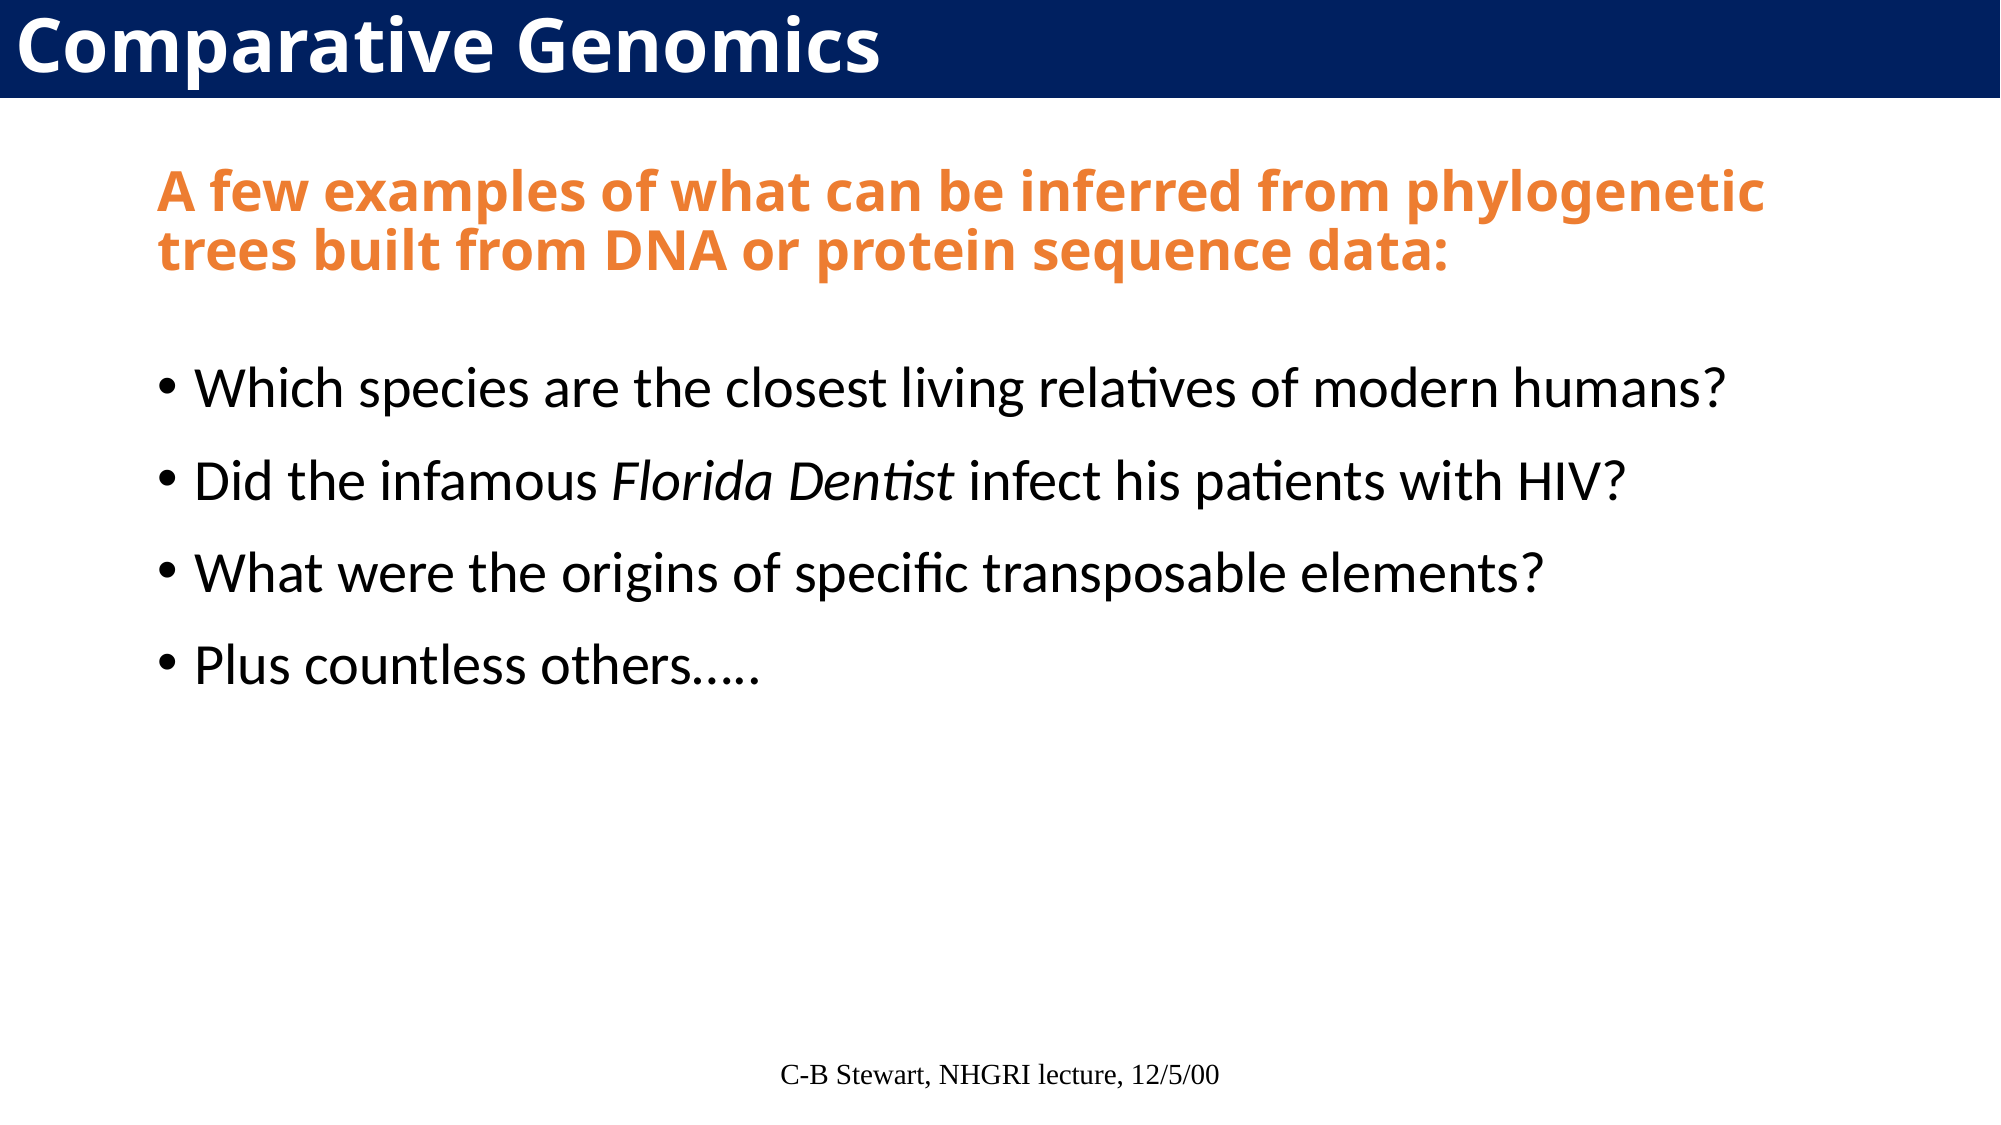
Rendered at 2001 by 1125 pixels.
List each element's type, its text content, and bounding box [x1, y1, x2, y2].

list Which species are the closest living relatives of modern humans? Did the infamous Florida Dentist infect his patients with HIV? What were the origins of specific transposable elements? Plus countless others….. [142, 350, 1895, 1038]
footer C-B Stewart, NHGRI lecture, 12/5/00 [662, 1042, 1338, 1103]
title A few examples of what can be inferred from phylogenetic trees built from DNA or protein sequence data: [142, 129, 1867, 317]
text_box Comparative Genomics [0, 0, 2000, 96]
